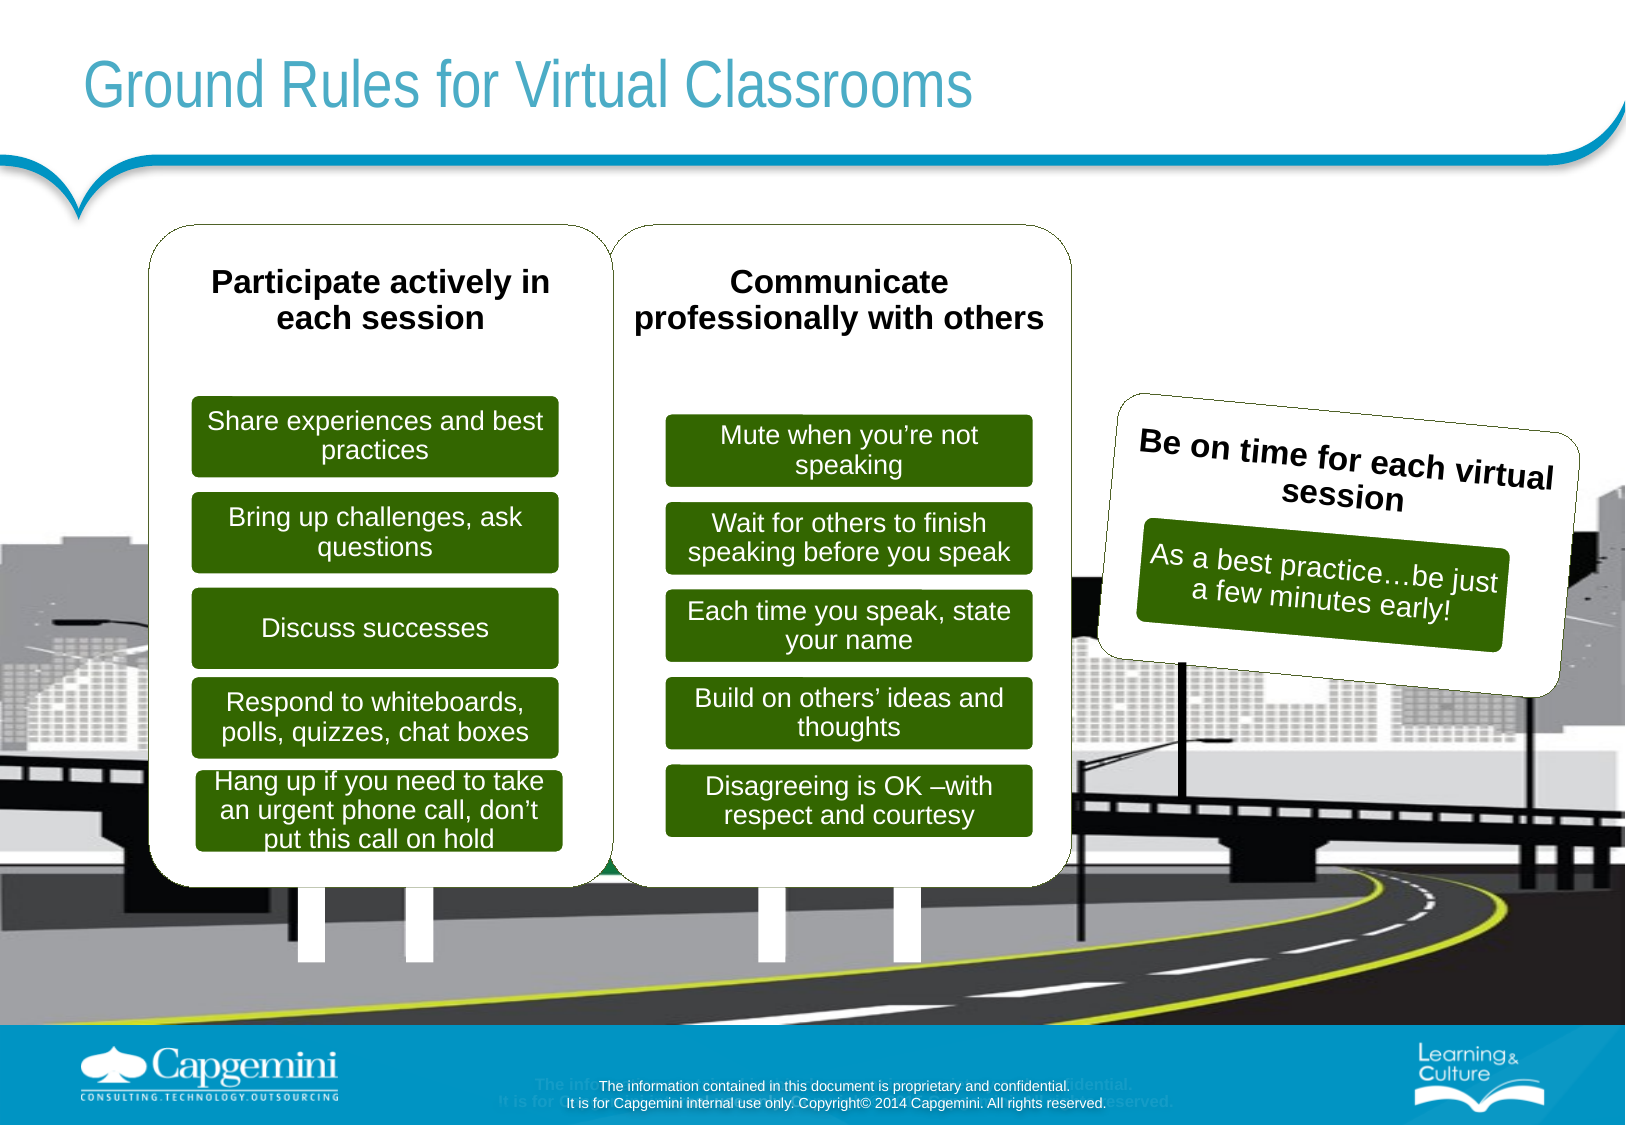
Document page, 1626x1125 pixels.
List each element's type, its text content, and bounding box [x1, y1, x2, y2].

picture [0, 237, 1625, 1024]
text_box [108, 224, 1572, 888]
title Ground Rules for Virtual Classrooms [83, 0, 1546, 161]
